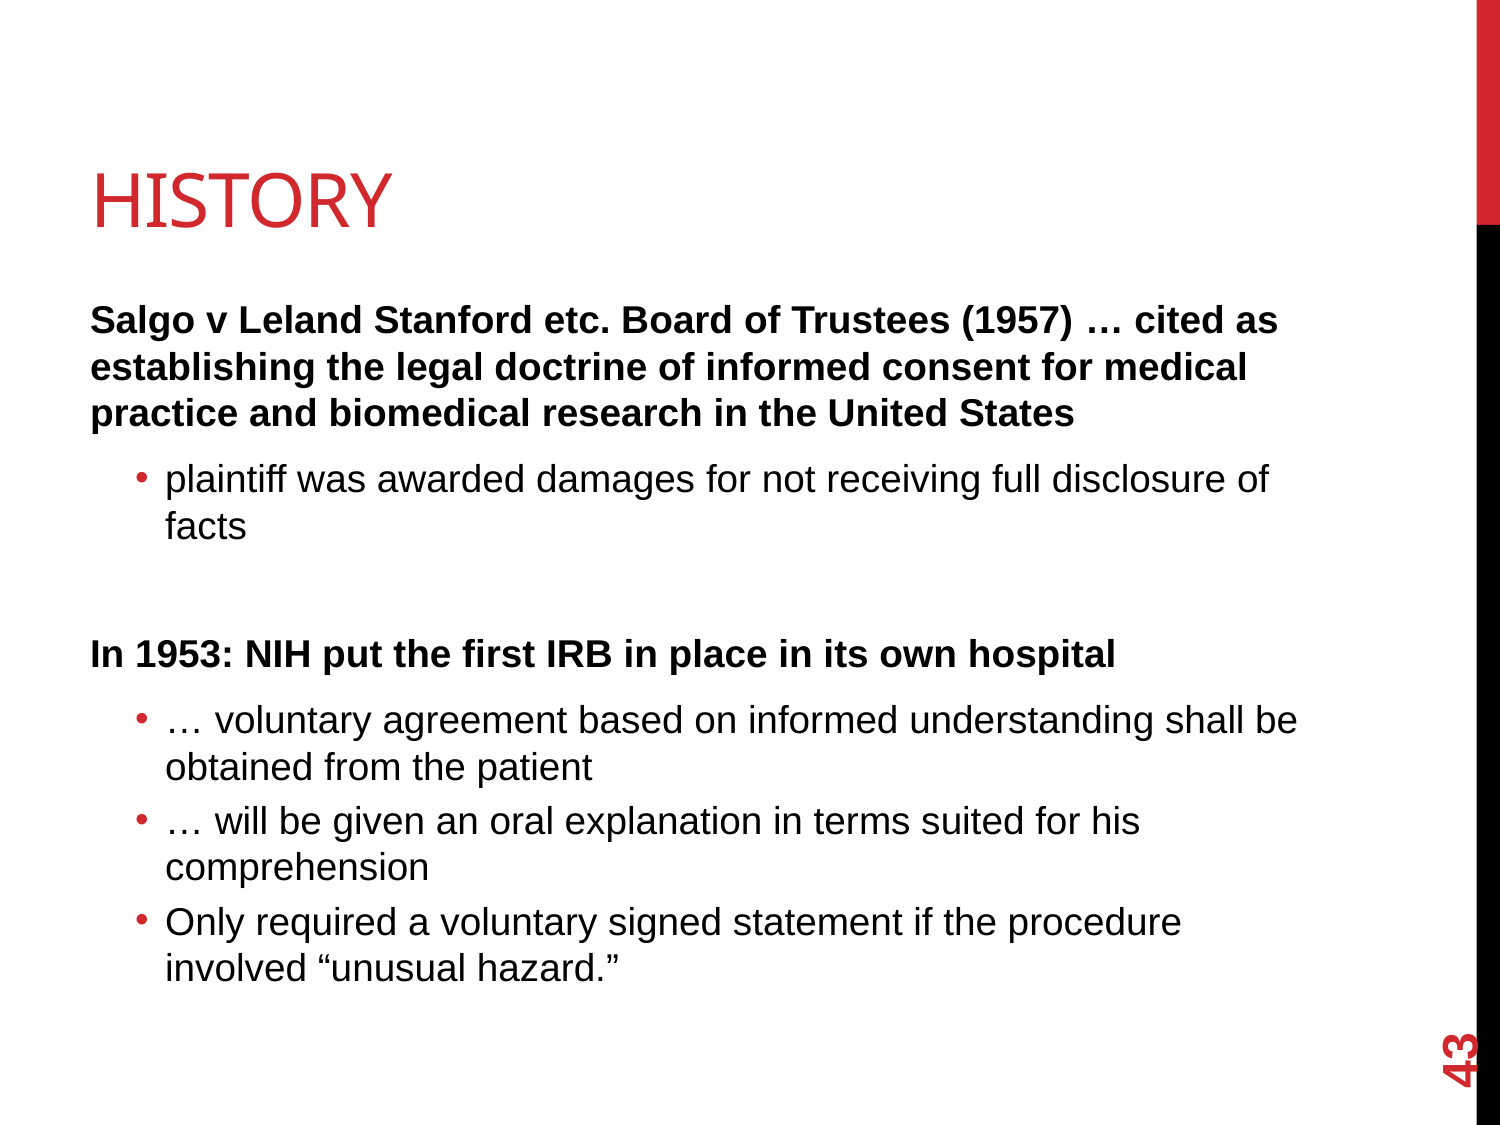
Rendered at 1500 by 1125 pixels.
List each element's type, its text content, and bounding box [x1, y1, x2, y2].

slide_number 43 [1427, 887, 1488, 1104]
list Salgo v Leland Stanford etc. Board of Trustees (1957) … cited as establishing the legal doctrine of informed consent for medical practice and biomedical research in the United States plaintiff was awarded damages for not receiving full disclosure of facts In 1953: NIH put the first IRB in place in its own hospital … voluntary agreement based on informed understanding shall be obtained from the patient … will be given an oral explanation in terms suited for his comprehension Only required a voluntary signed statement if the procedure involved “unusual hazard.” [75, 287, 1325, 1005]
title History [75, 25, 1025, 250]
